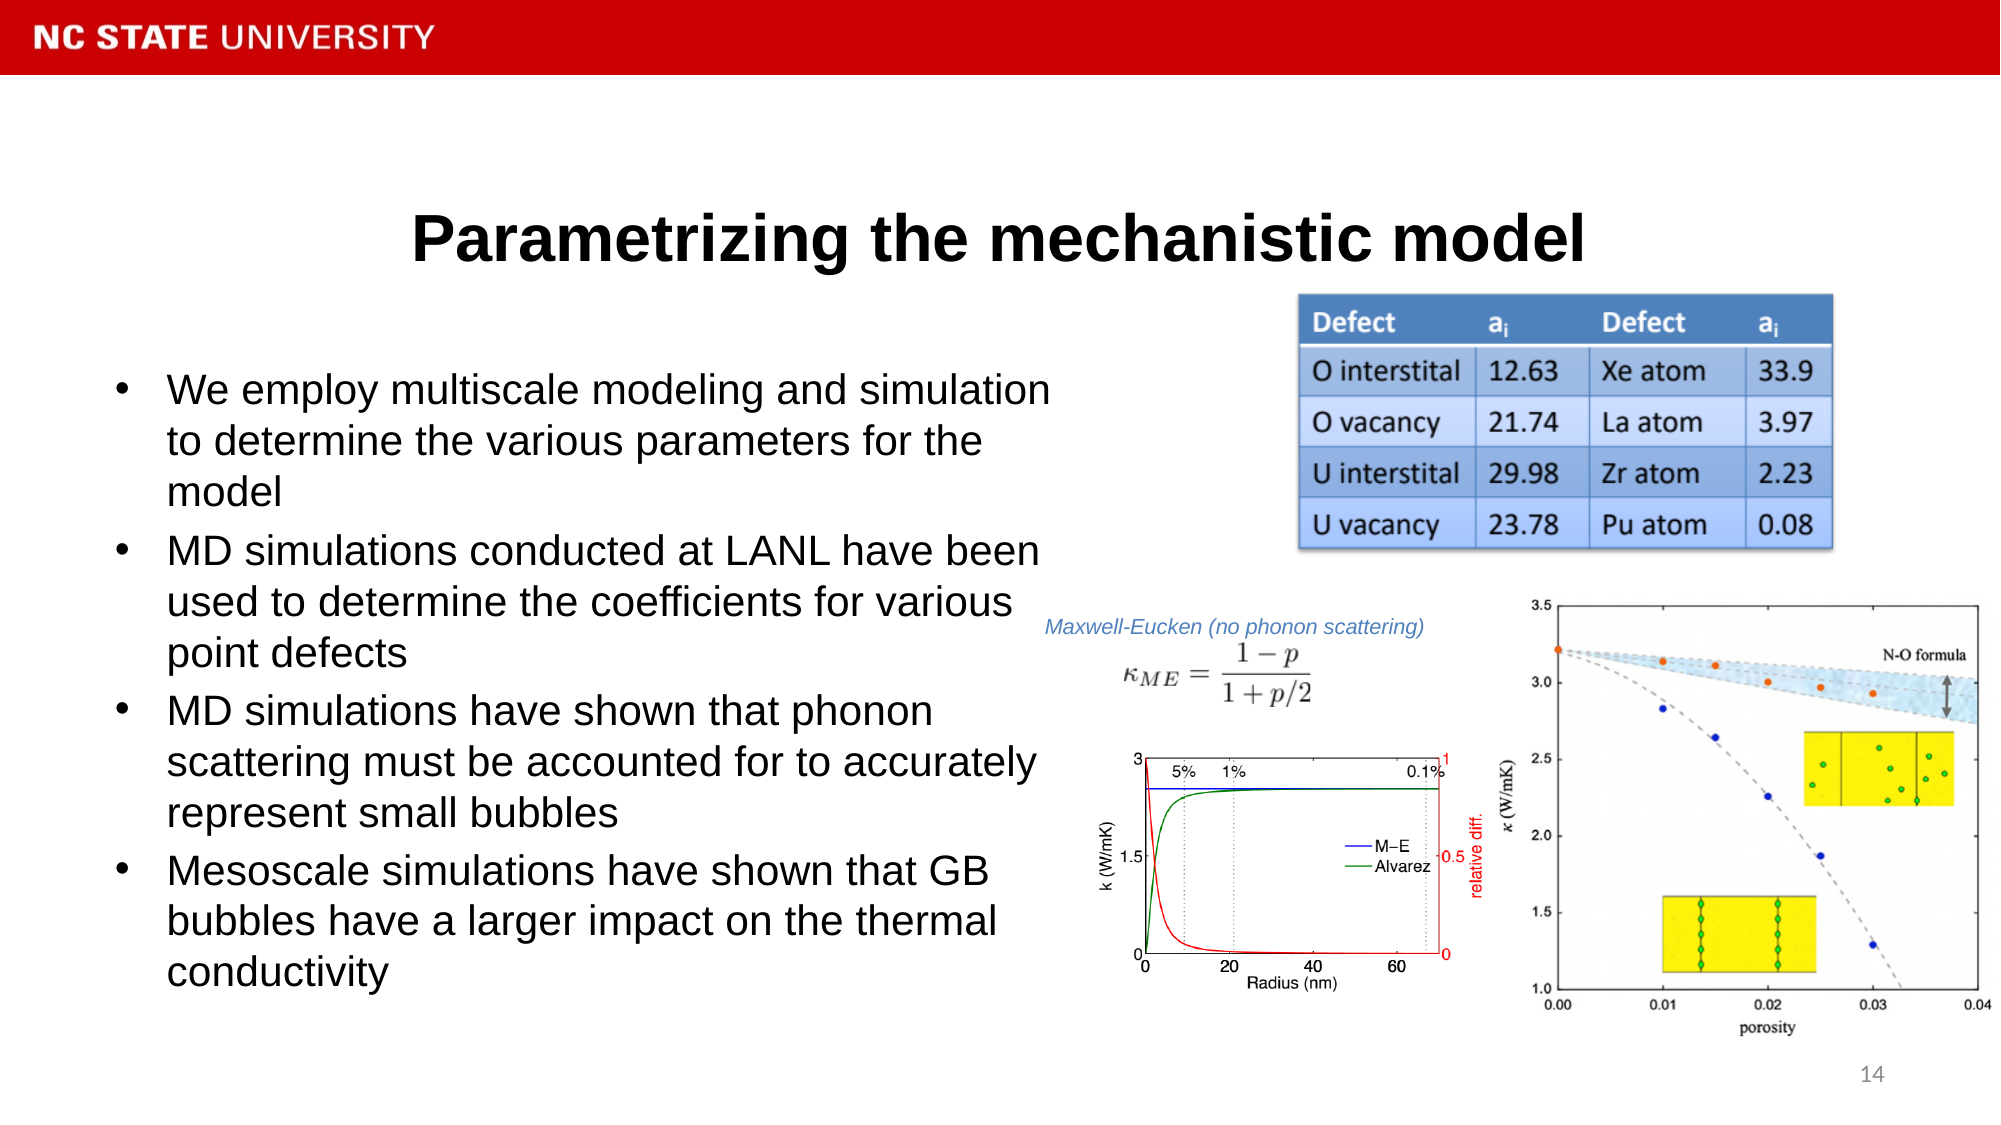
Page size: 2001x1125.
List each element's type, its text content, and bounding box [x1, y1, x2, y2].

picture [1493, 590, 2000, 1043]
list We employ multiscale modeling and simulation to determine the various parameters for the model MD simulations conducted at LANL have been used to determine the coefficients for various point defects MD simulations have shown that phonon scattering must be accounted for to accurately represent small bubbles Mesoscale simulations have shown that GB bubbles have a larger impact on the thermal conductivity [99, 354, 1075, 1005]
picture [1293, 290, 1839, 559]
slide_number 14 [1433, 1042, 1900, 1103]
picture [0, 0, 2000, 75]
title Parametrizing the mechanistic model [99, 147, 1900, 323]
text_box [1022, 604, 1494, 1006]
